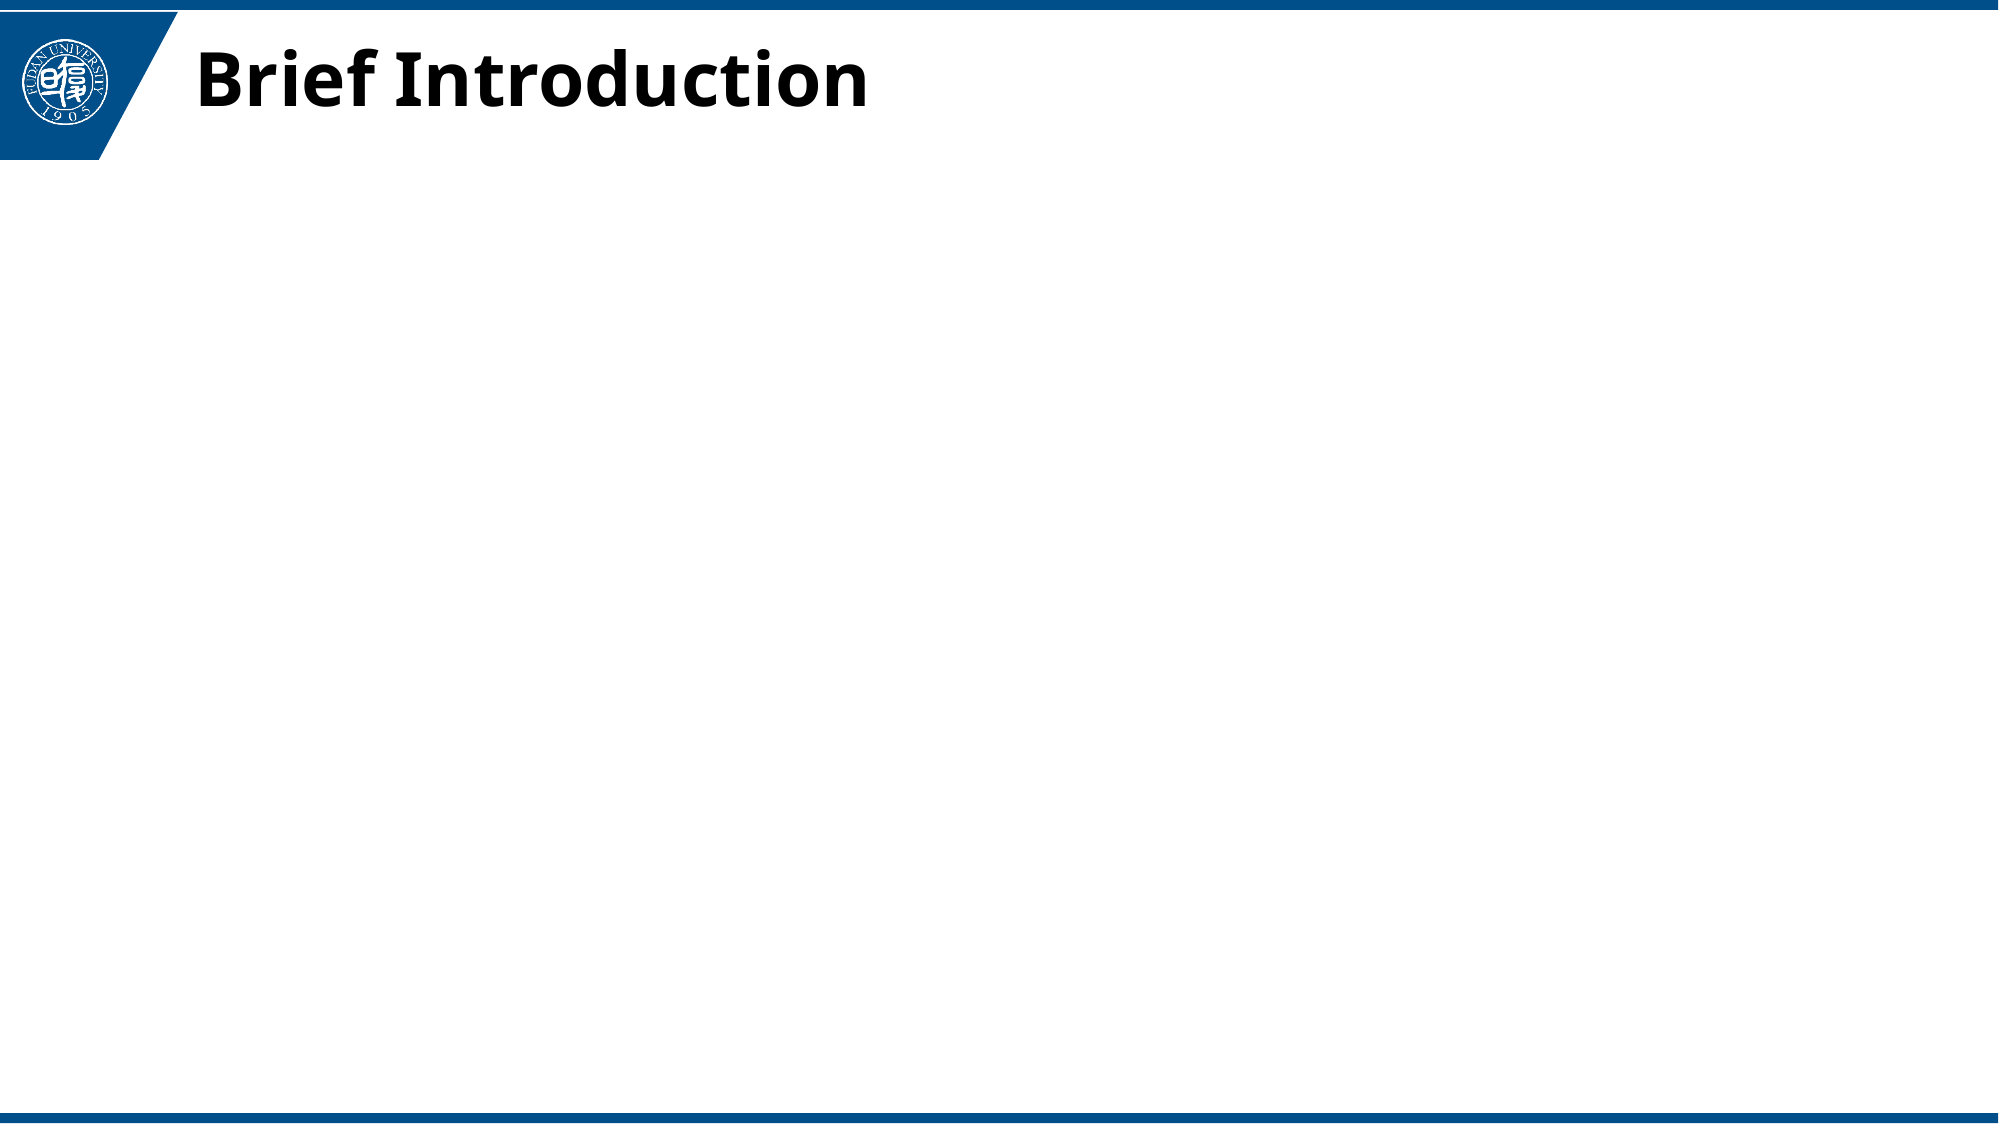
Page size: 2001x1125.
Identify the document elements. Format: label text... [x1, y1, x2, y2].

text_box Brief Introduction [179, 8, 1861, 157]
picture [22, 39, 108, 125]
